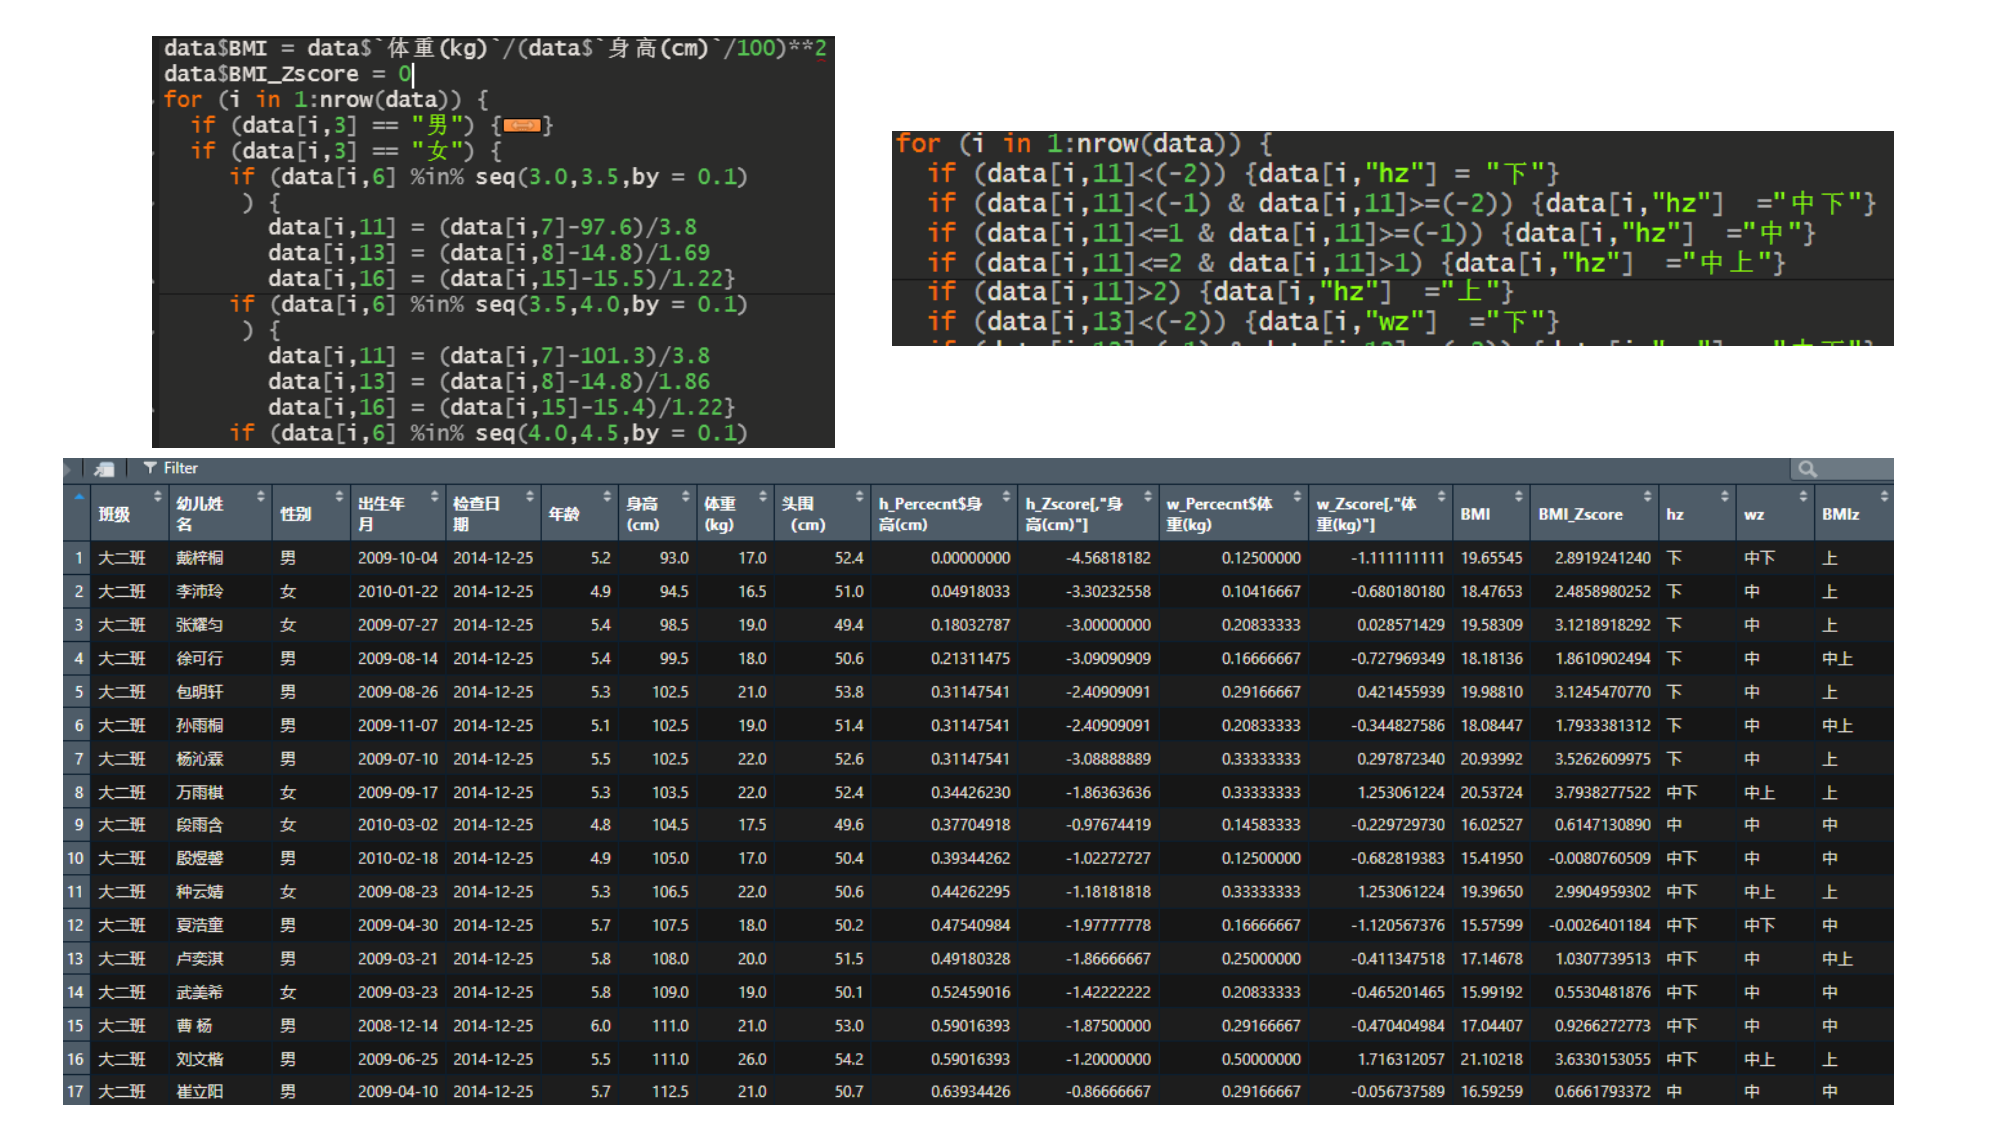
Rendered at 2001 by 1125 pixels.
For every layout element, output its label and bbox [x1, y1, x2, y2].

picture [152, 36, 835, 448]
picture [62, 458, 1894, 1105]
picture [892, 131, 1894, 346]
